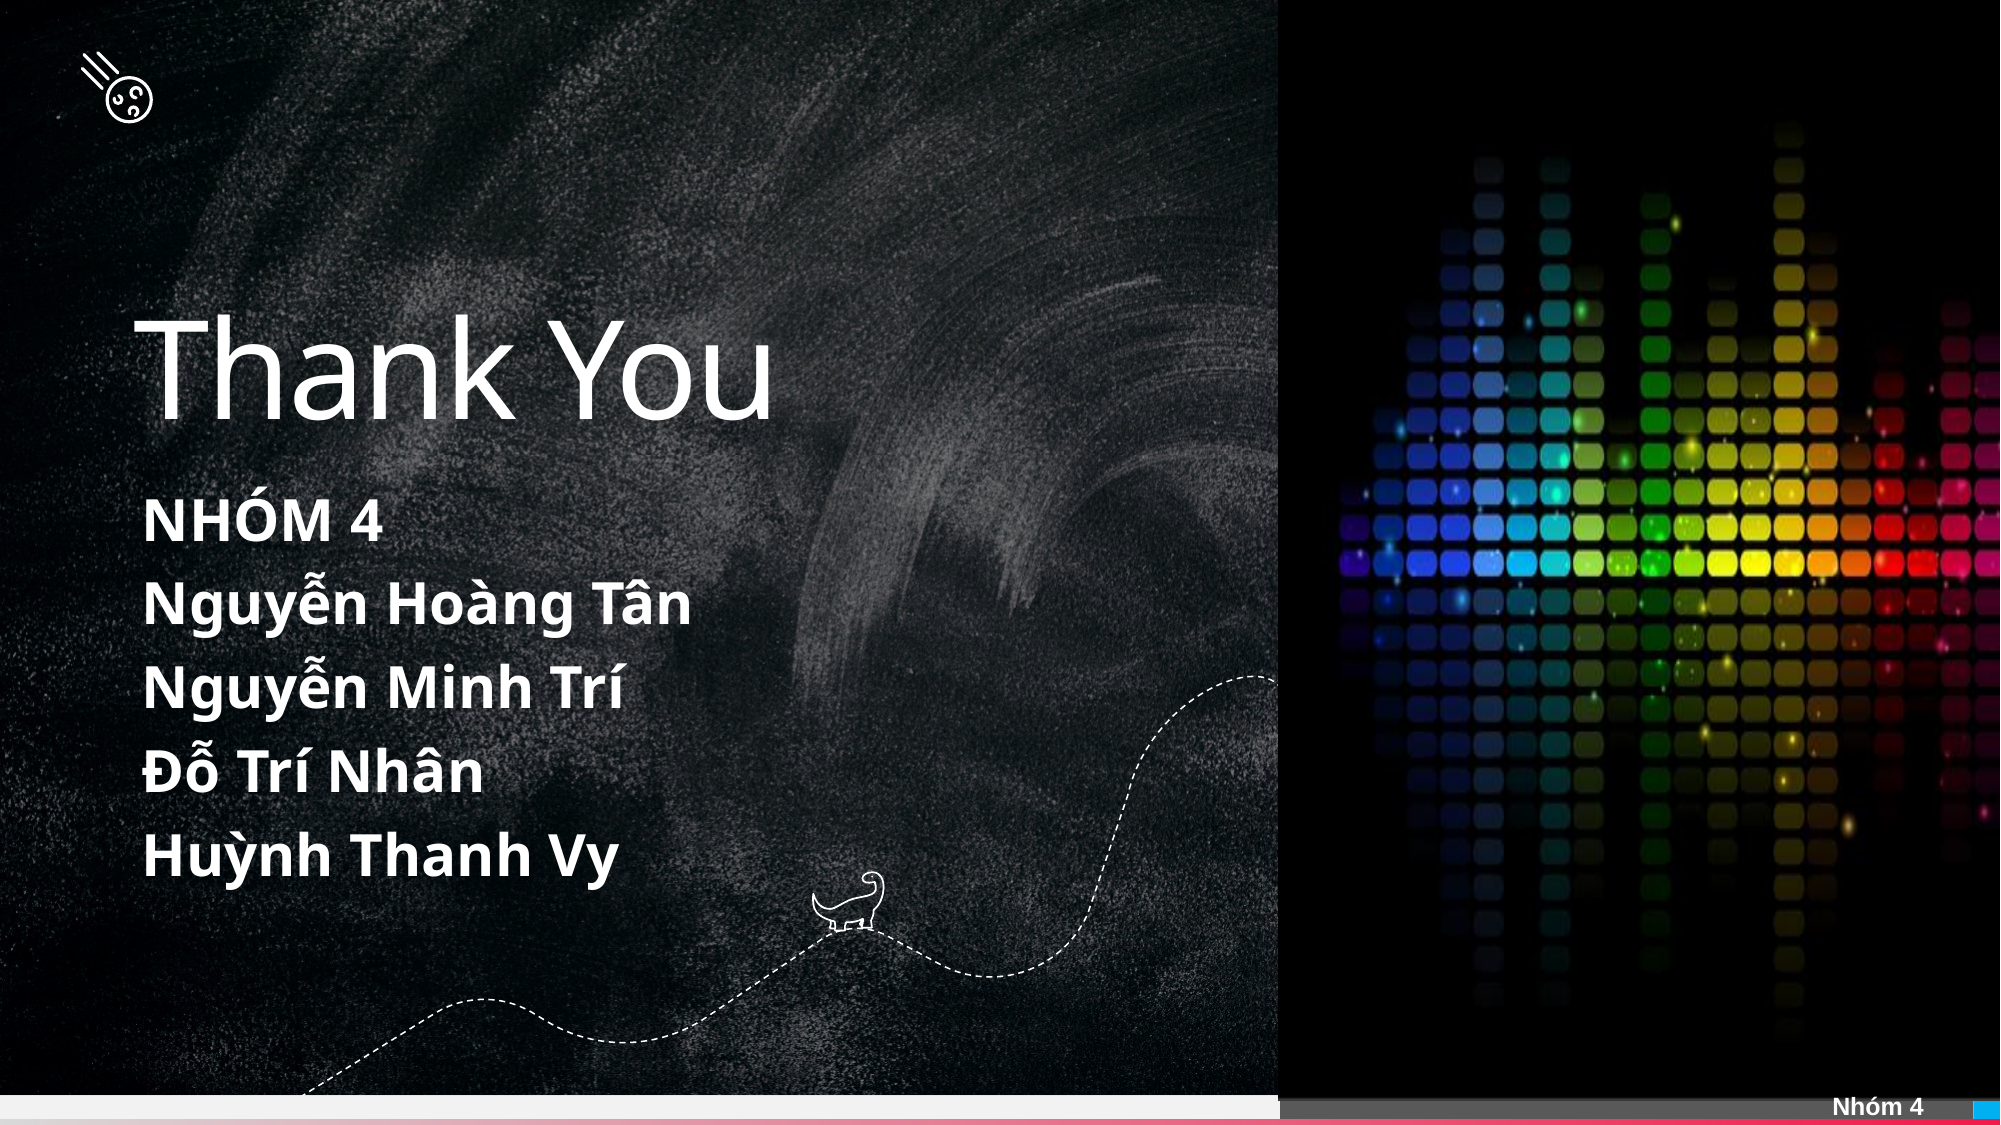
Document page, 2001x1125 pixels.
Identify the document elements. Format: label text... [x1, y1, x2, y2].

text_box [812, 900, 882, 932]
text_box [80, 50, 154, 124]
title Thank You [133, 192, 1111, 447]
picture [0, 0, 2000, 1101]
text_box NHÓM 4 Nguyễn Hoàng Tân Nguyễn Minh Trí Đỗ Trí Nhân Huỳnh Thanh Vy [127, 483, 883, 900]
text_box Nhóm 4 [1817, 1101, 2000, 1125]
